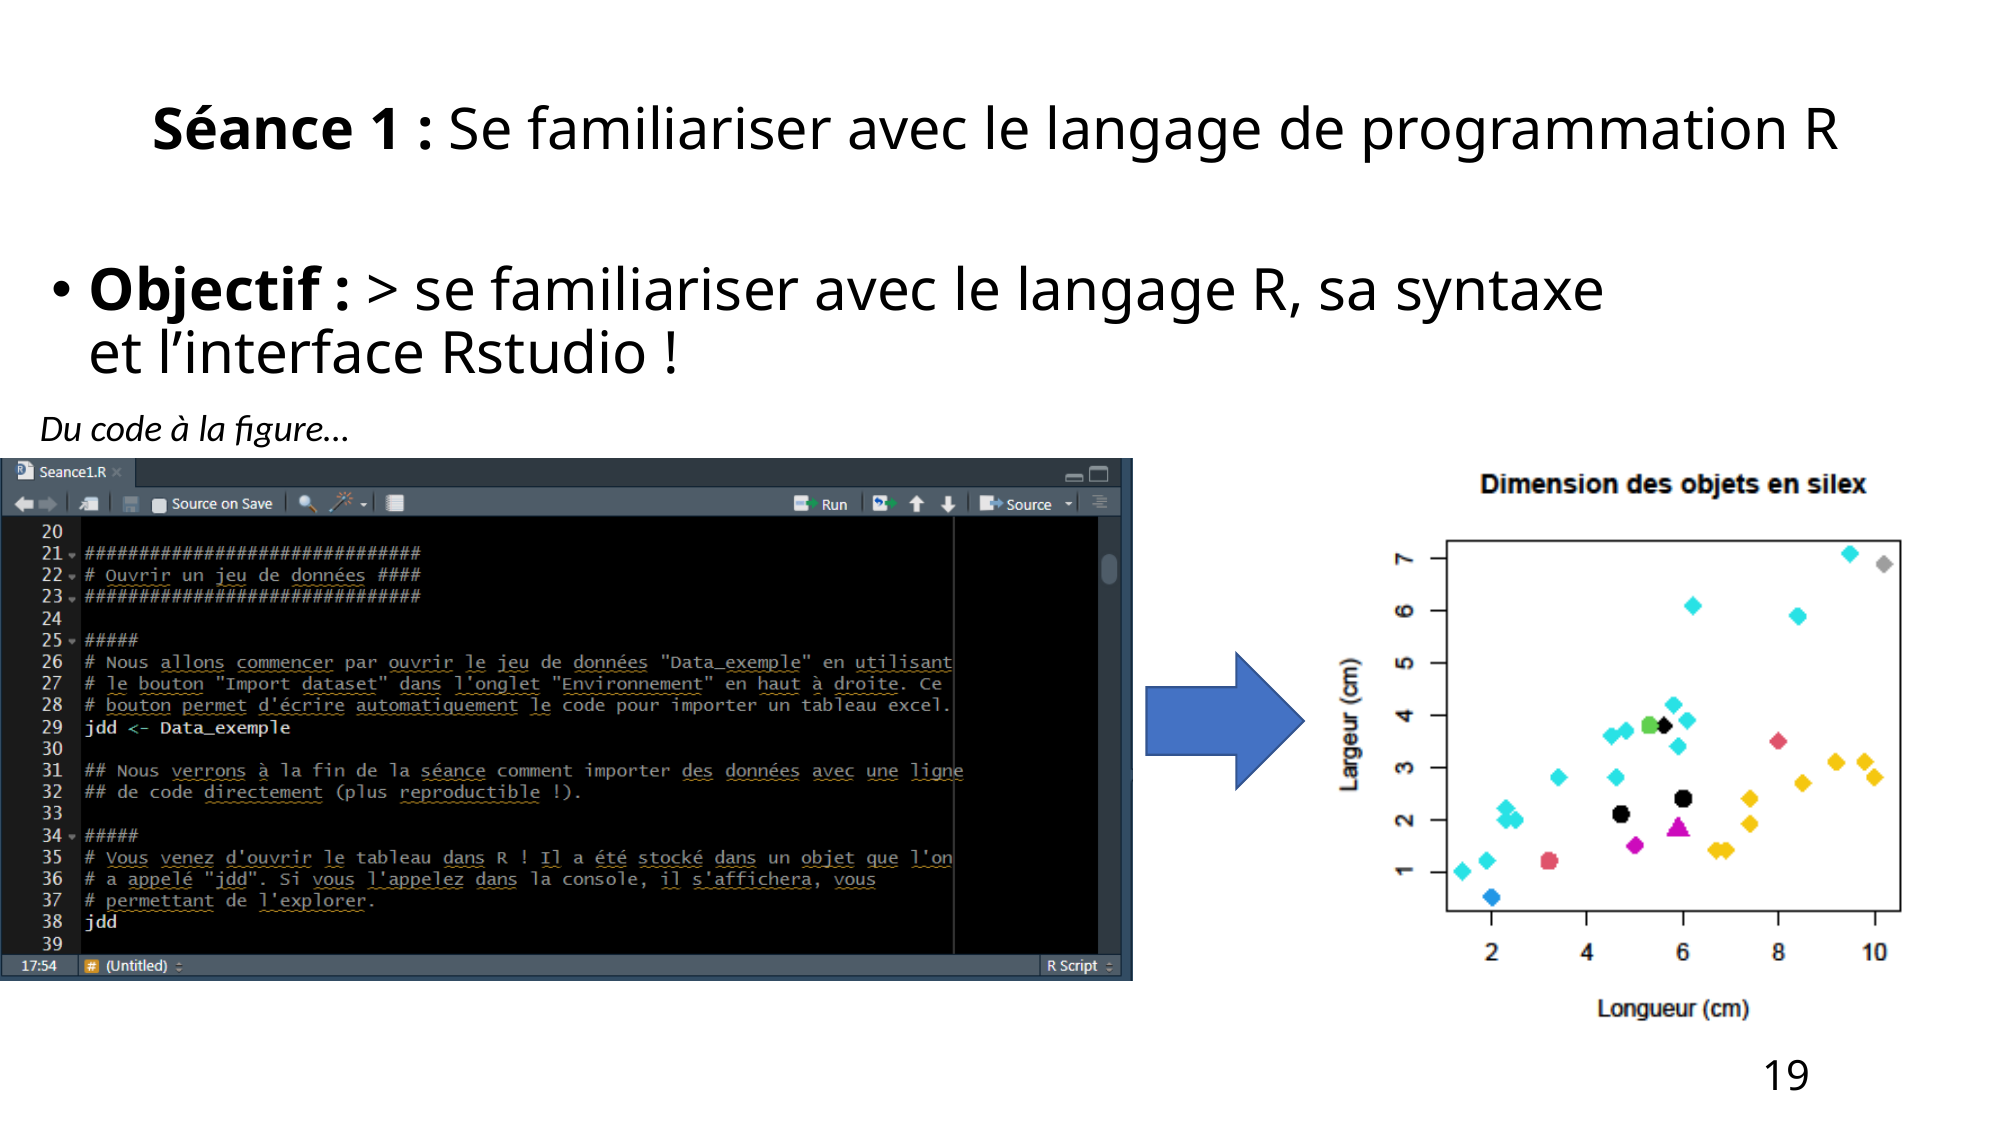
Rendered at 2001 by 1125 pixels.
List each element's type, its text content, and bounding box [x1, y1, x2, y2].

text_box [1332, 426, 1960, 1054]
text_box Du code à la figure… [25, 396, 525, 457]
picture [0, 458, 1133, 981]
list Objectif : > se familiariser avec le langage R, sa syntaxe et l’interface Rstudio ! [36, 252, 1688, 427]
text_box [1145, 650, 1306, 792]
title Séance 1 : Se familiariser avec le langage de programmation R [137, 59, 1863, 278]
